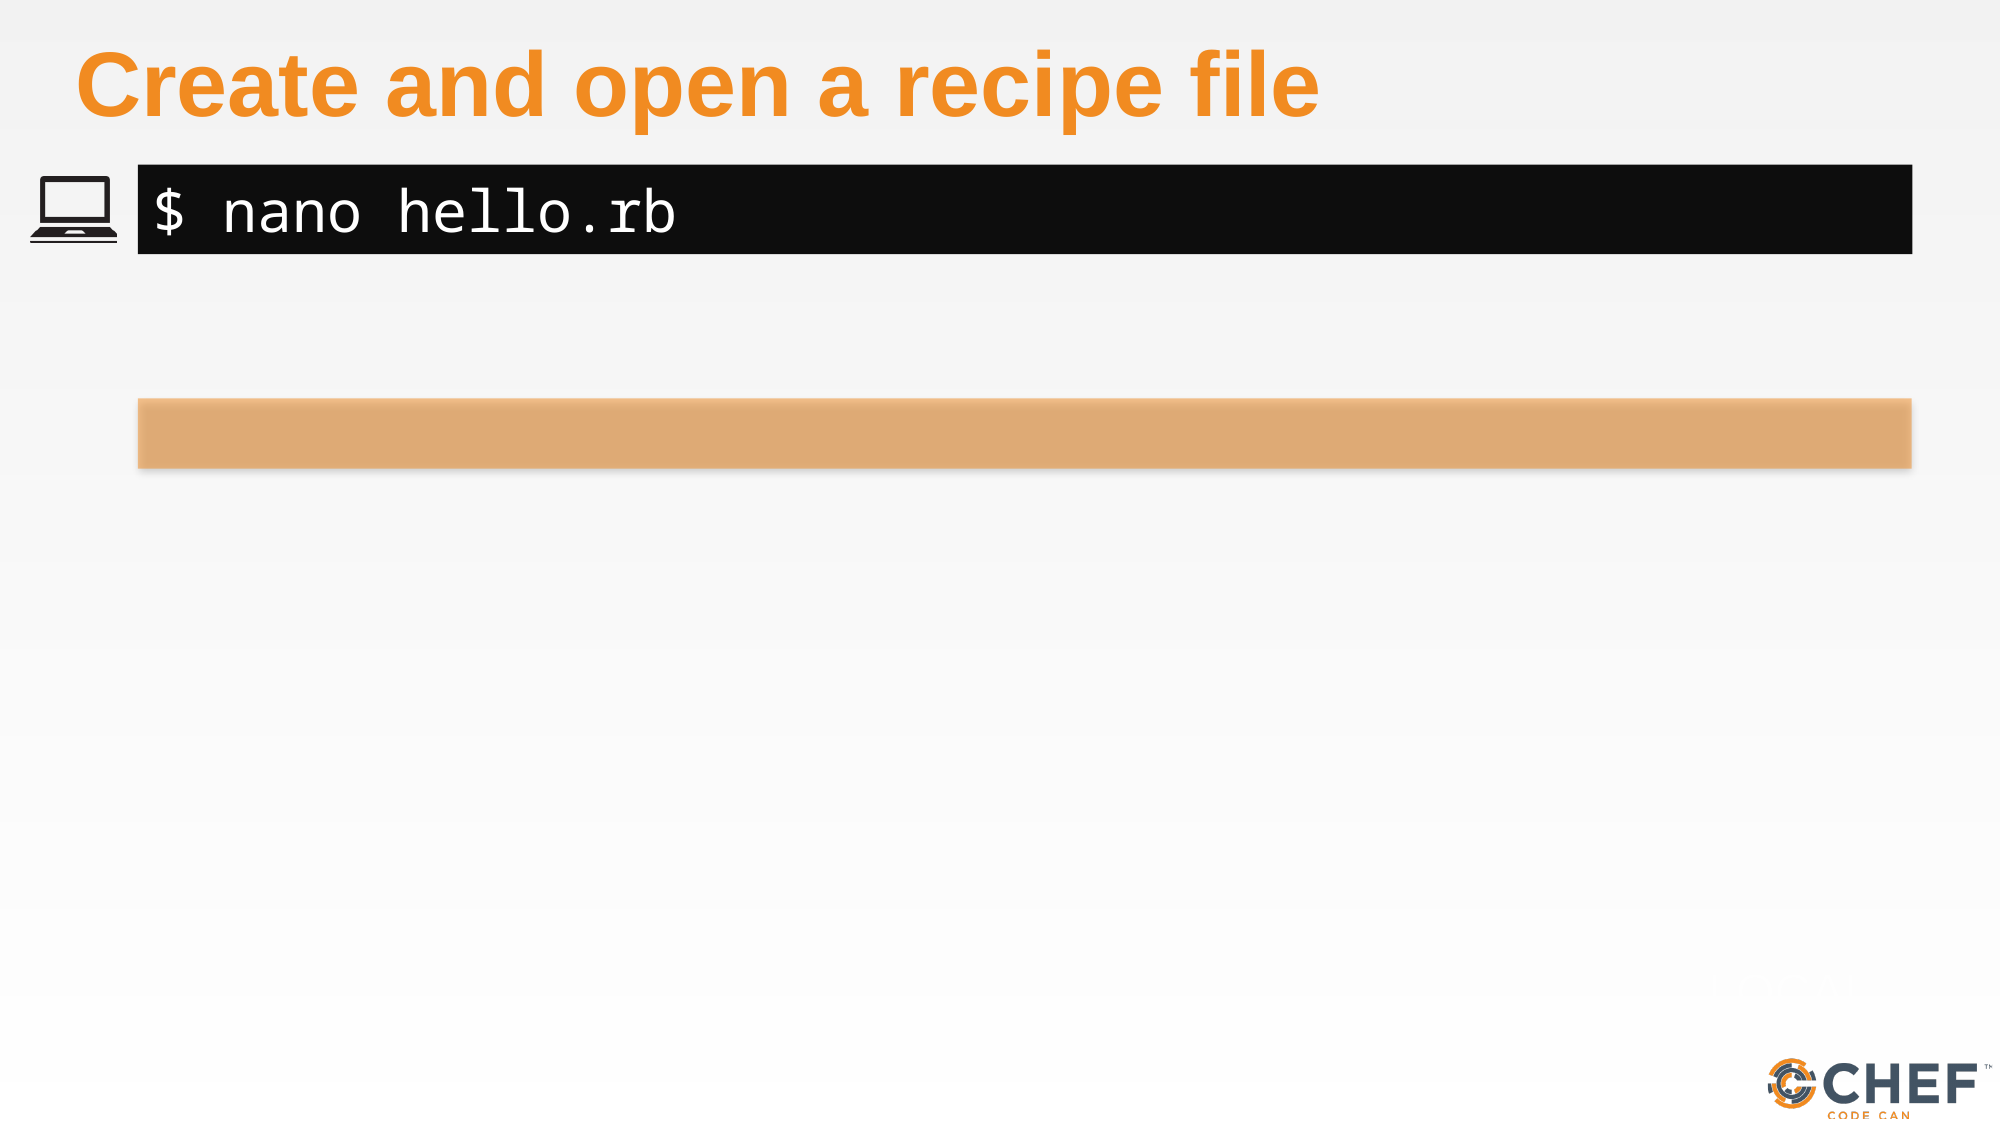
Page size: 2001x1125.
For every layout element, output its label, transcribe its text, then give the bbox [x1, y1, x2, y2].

list $ nano hello.rb [137, 164, 1913, 255]
title Create and open a recipe file [75, 37, 1913, 140]
